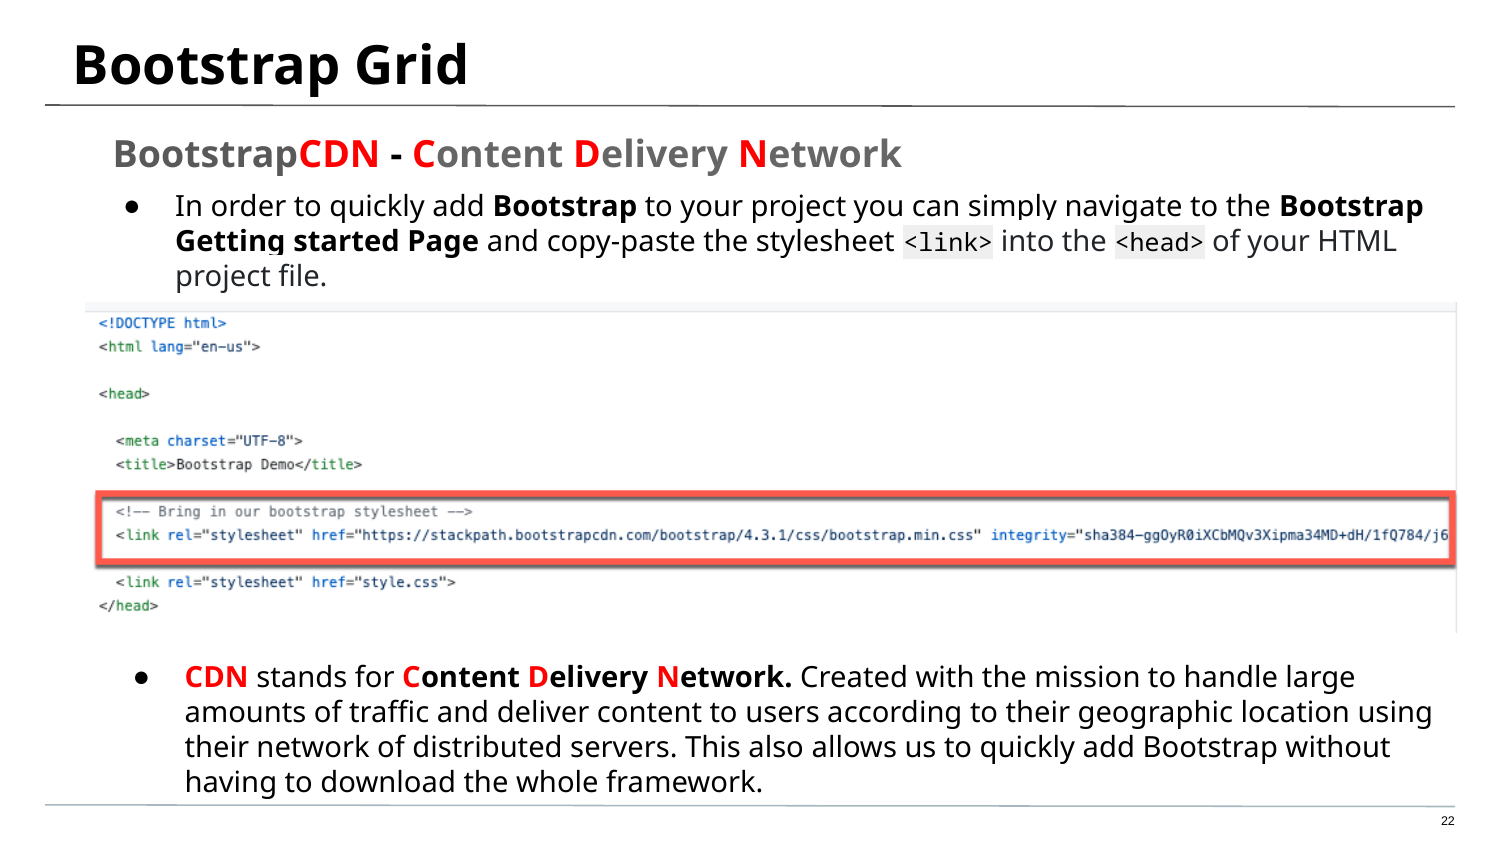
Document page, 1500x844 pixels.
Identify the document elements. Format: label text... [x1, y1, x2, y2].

slide_number ‹#› [1412, 813, 1455, 831]
picture [84, 302, 1482, 634]
list BootstrapCDN - Content Delivery Network [37, 123, 1320, 627]
title Bootstrap Grid [0, 0, 1500, 88]
text_box In order to quickly add Bootstrap to your project you can simply navigate to the Bootstrap Getting started Page and copy-paste the stylesheet <link> into the <head> of your HTML project file. [85, 172, 1482, 302]
text_box CDN stands for Content Delivery Network. Created with the mission to handle large amounts of traffic and deliver content to users according to their geographic location using their network of distributed servers. This also allows us to quickly add Bootstrap without having to download the whole framework. [94, 643, 1491, 750]
